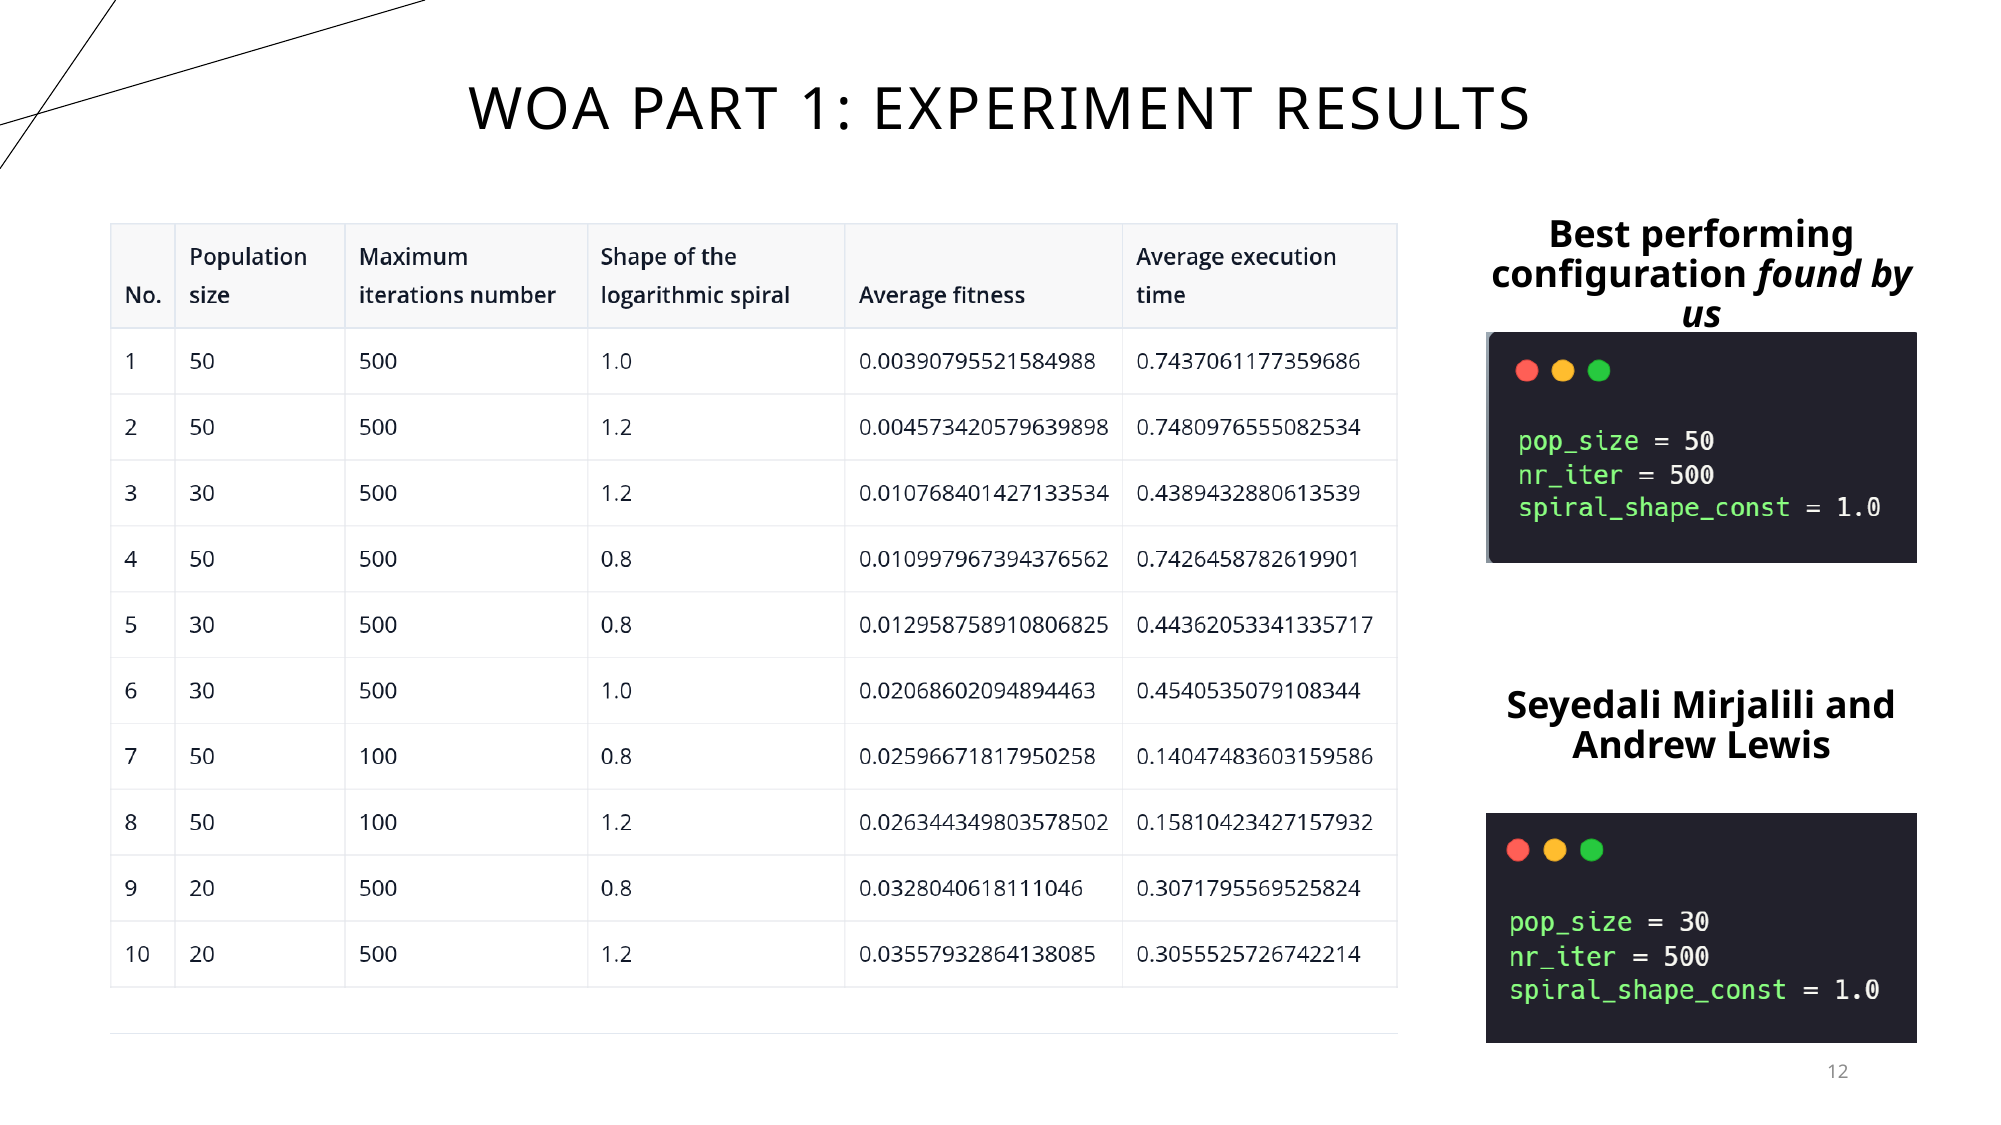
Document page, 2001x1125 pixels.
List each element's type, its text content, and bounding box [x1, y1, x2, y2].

title WOA Part 1: EXPERIMENT RESULTS [137, 57, 1863, 150]
picture [1486, 813, 1918, 1043]
text_box Seyedali Mirjalili and Andrew Lewis [1469, 678, 1934, 743]
text_box Best performing configuration found by us [1469, 207, 1934, 272]
picture [71, 207, 1436, 1043]
slide_number 12 [1701, 1043, 1864, 1103]
picture [1486, 332, 1918, 563]
